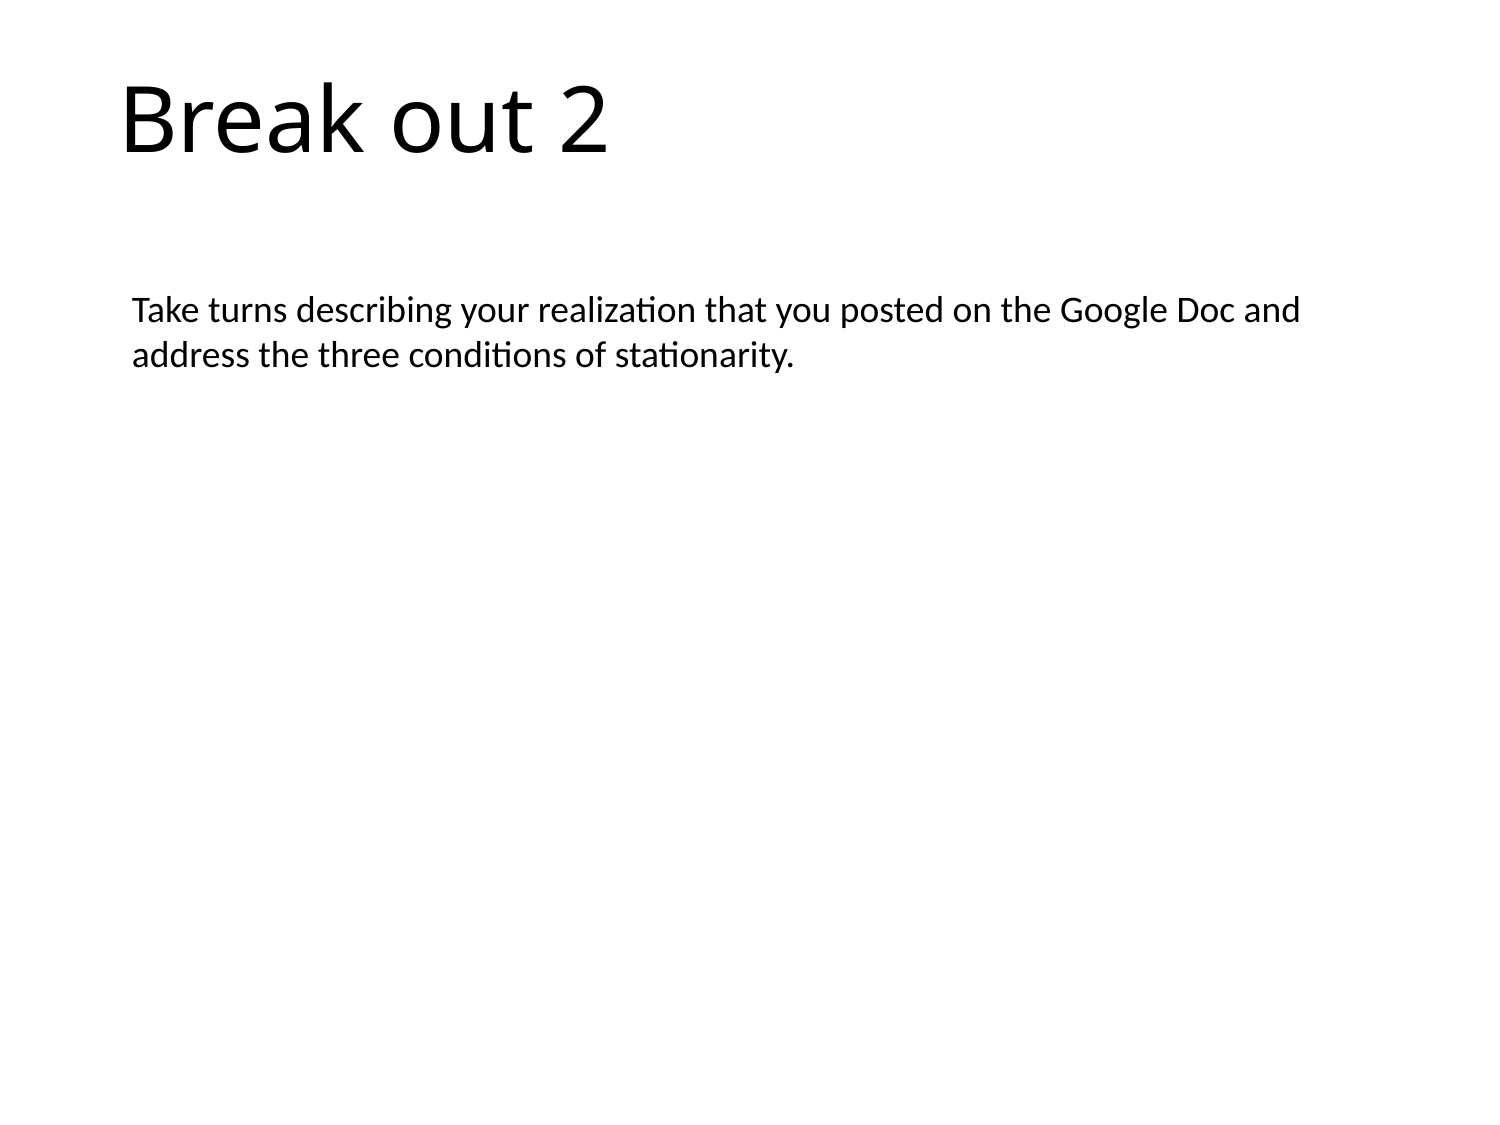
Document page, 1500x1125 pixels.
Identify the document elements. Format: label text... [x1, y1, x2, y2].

title Break out 2 [103, 59, 1397, 186]
text_box Take turns describing your realization that you posted on the Google Doc and address the three conditions of stationarity. [117, 277, 1376, 383]
